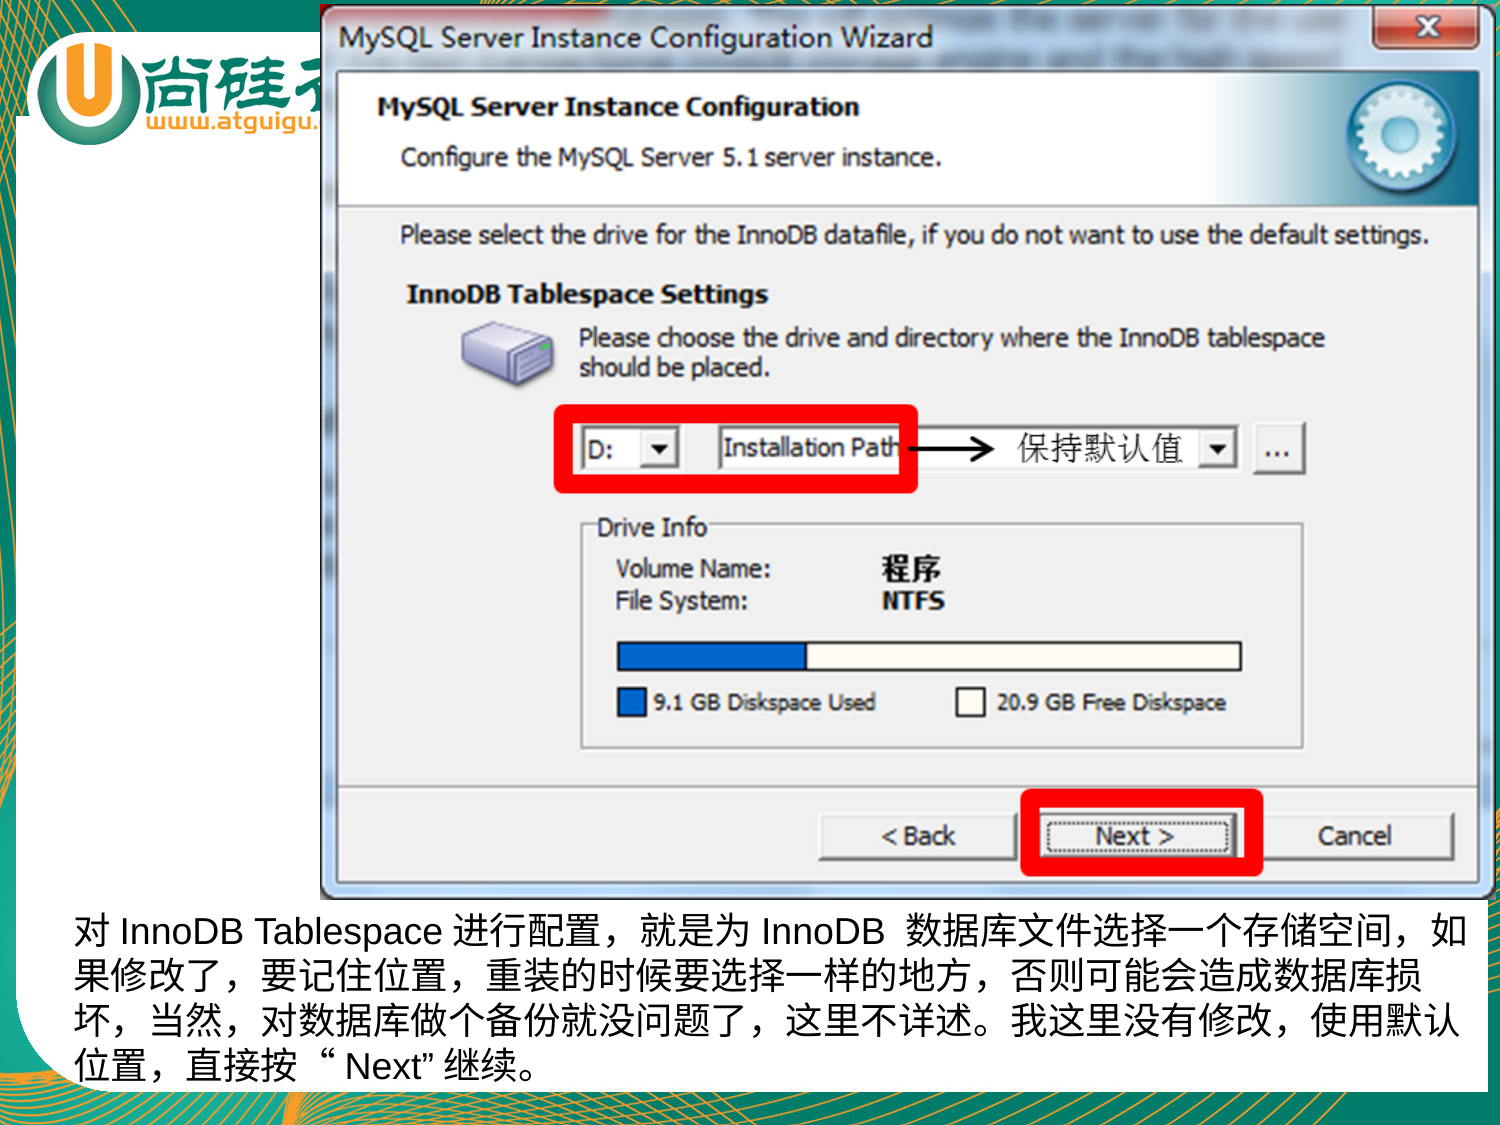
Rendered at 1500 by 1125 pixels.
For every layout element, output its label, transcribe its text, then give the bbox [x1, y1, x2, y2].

text_box 对InnoDB Tablespace进行配置，就是为InnoDB 数据库文件选择一个存储空间，如果修改了，要记住位置，重装的时候要选择一样的地方，否则可能会造成数据库损坏，当然，对数据库做个备份就没问题了，这里不详述。我这里没有修改，使用默认位置，直接按“Next”继续。 [58, 899, 1496, 1095]
picture [0, 1, 1500, 1125]
